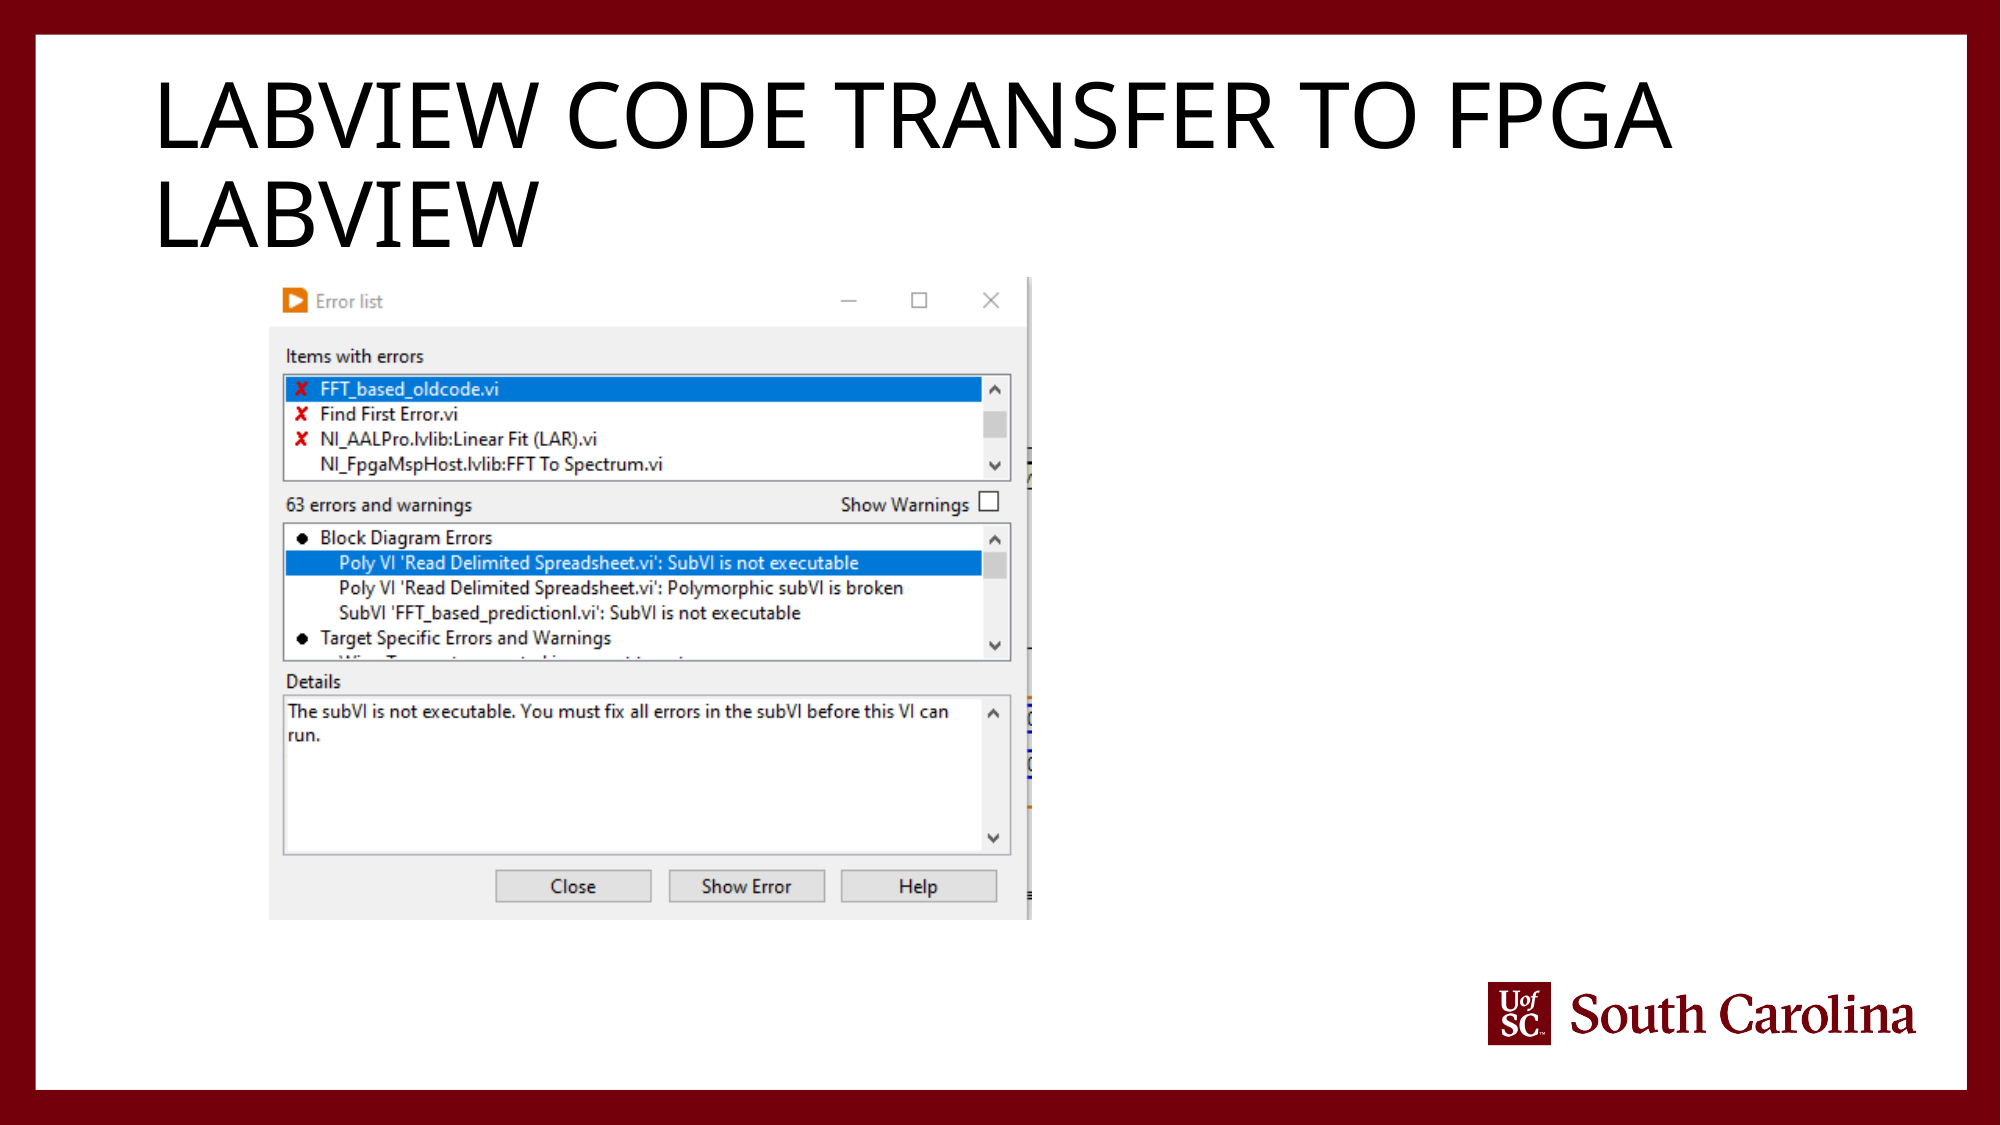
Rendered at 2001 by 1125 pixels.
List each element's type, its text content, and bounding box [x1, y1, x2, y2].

title Labview code transfer to FPGA labVIEW [137, 59, 1863, 278]
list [269, 277, 1032, 920]
picture [0, 0, 2001, 1125]
